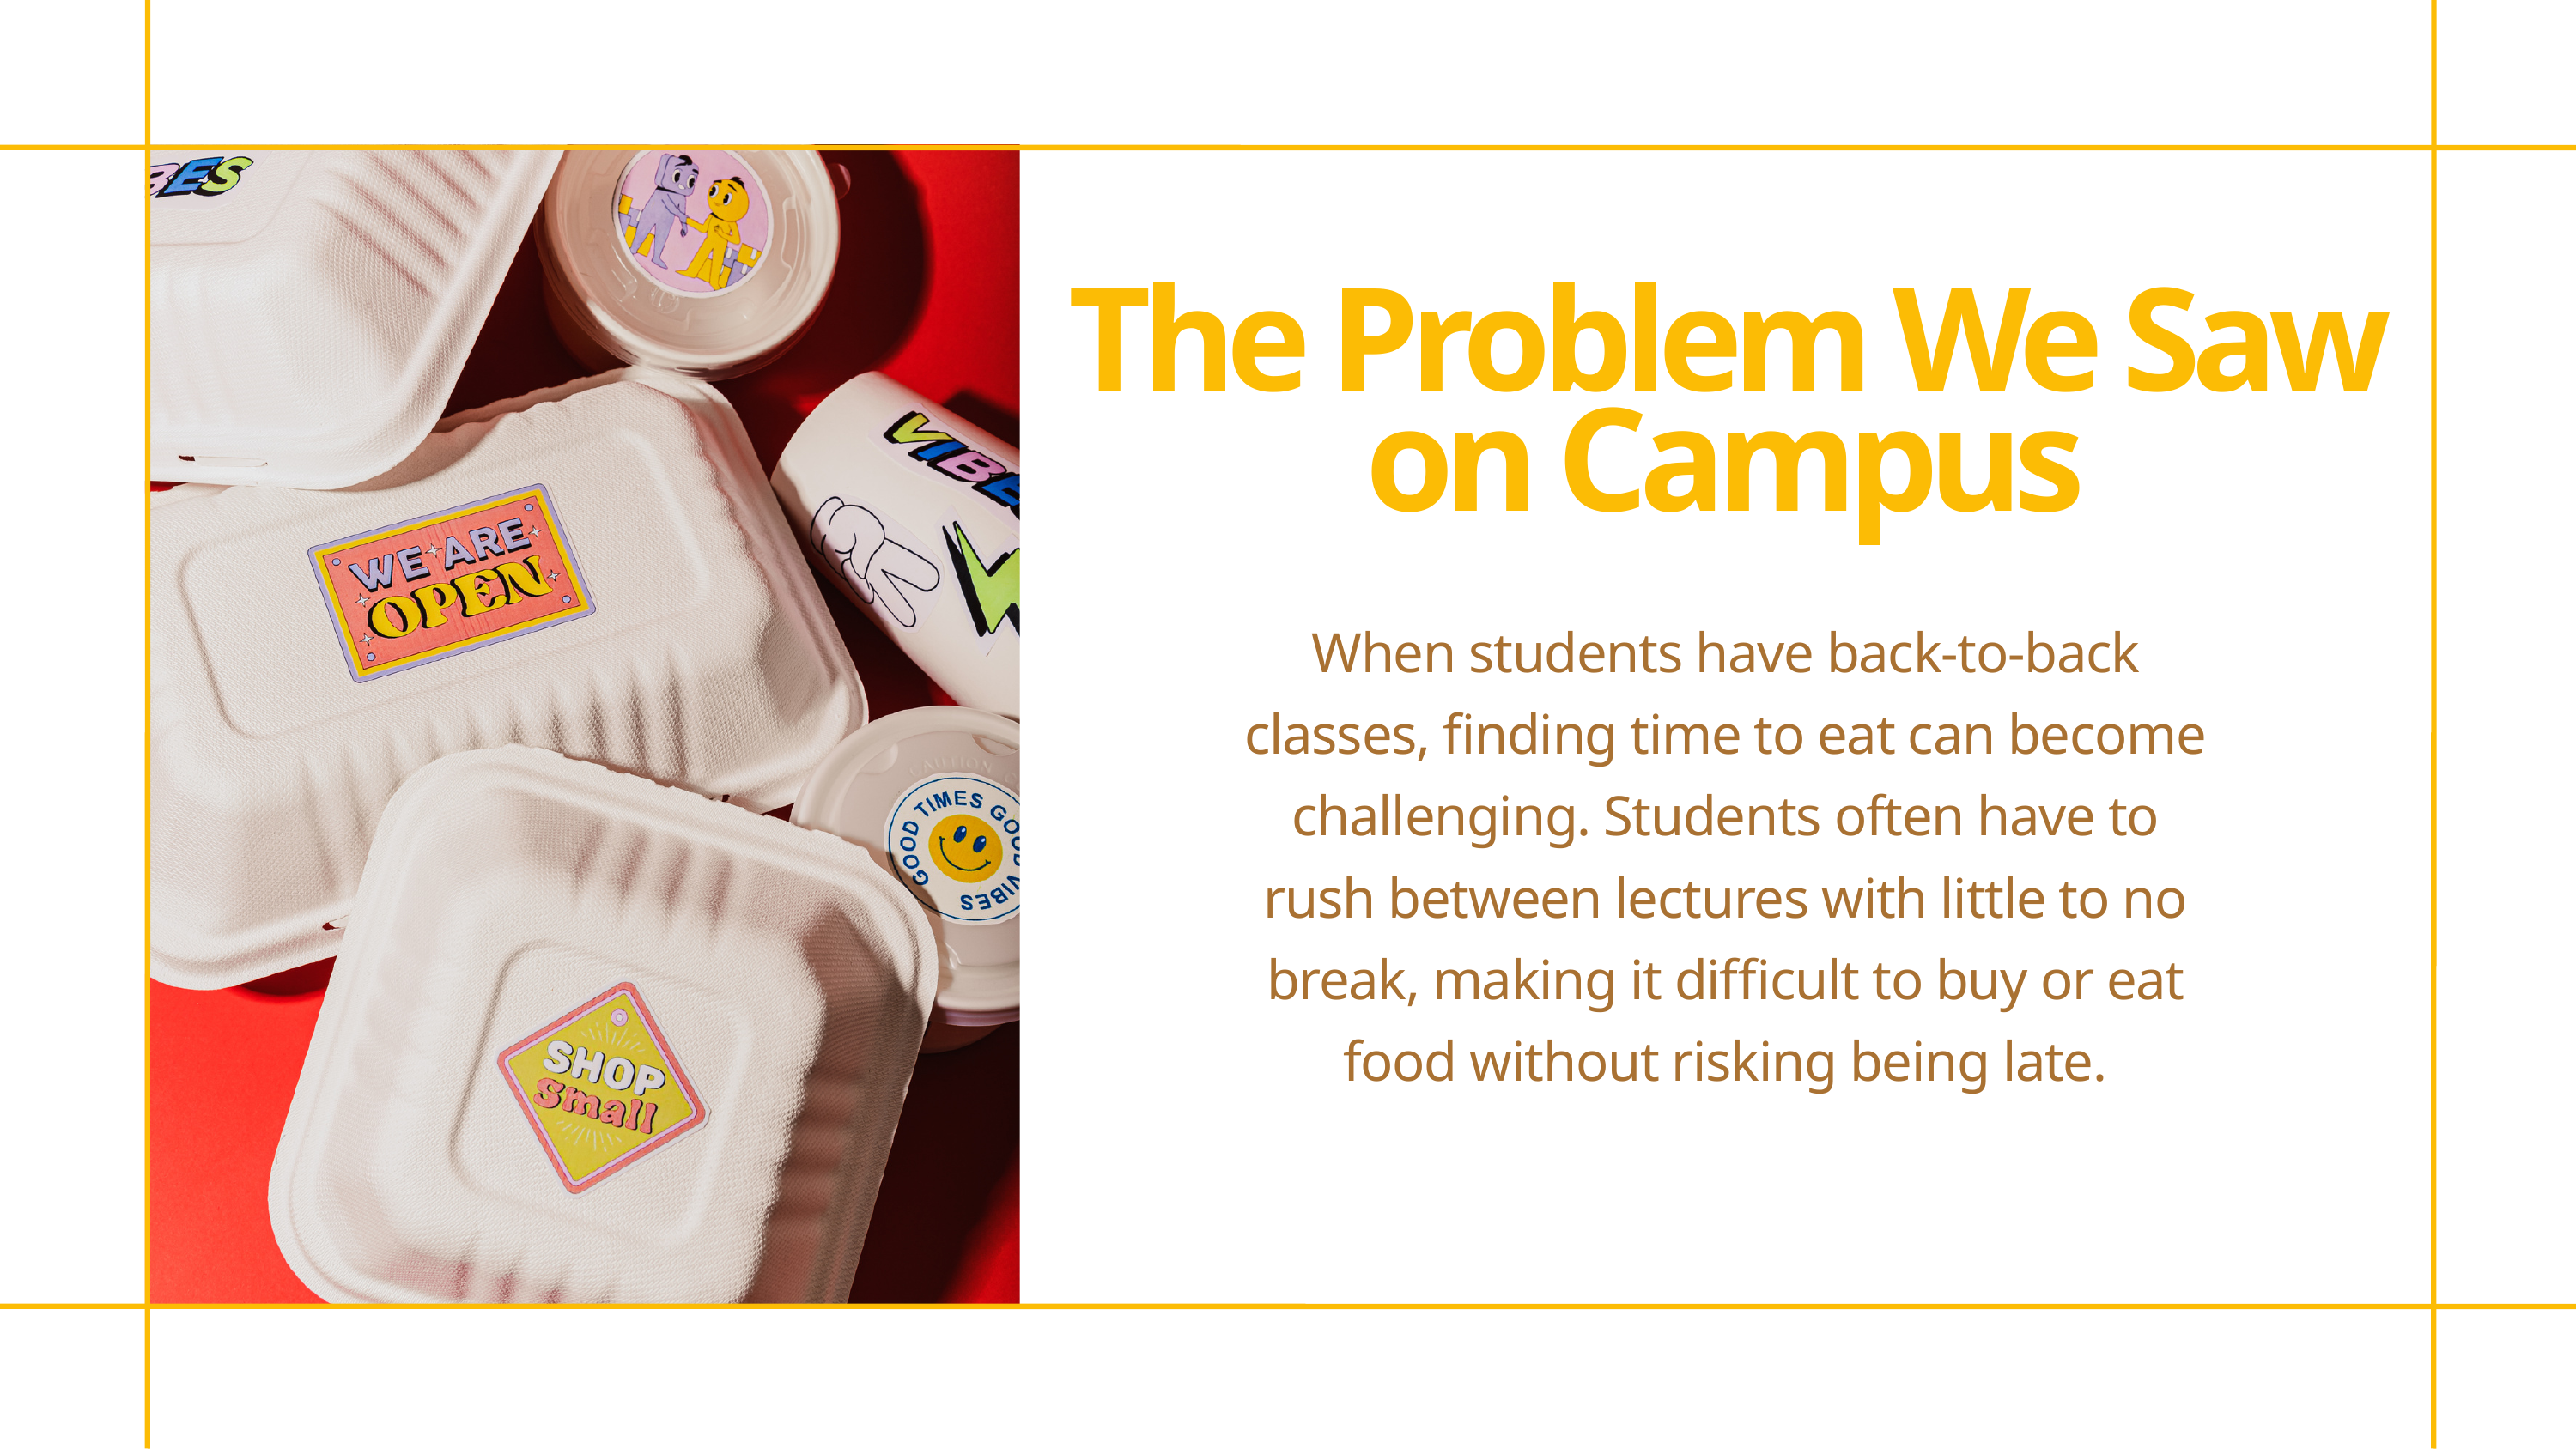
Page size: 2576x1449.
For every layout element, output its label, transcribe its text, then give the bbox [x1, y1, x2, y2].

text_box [144, 144, 1020, 1304]
text_box The Problem We Saw on Campus [1054, 299, 2397, 541]
text_box When students have back-to-back classes, finding time to eat can become challenging. Students often have to rush between lectures with little to no break, making it difficult to buy or eat food without risking being late. [1241, 602, 2210, 1174]
